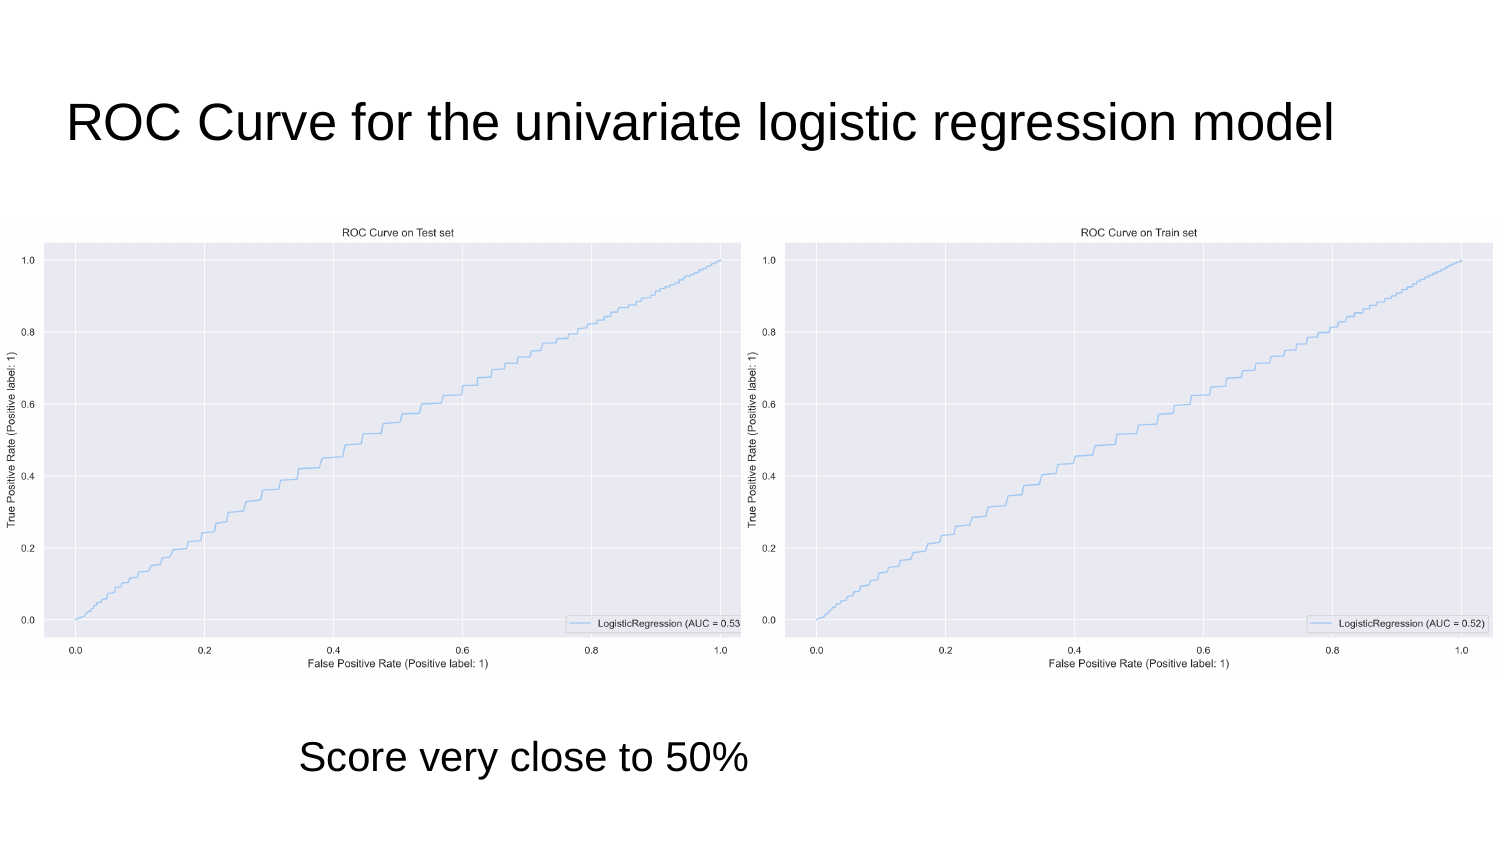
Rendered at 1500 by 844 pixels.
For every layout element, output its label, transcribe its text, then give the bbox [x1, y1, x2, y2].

text_box Score very close to 50% [283, 715, 1246, 796]
title ROC Curve for the univariate logistic regression model [51, 72, 1449, 167]
picture [0, 222, 1500, 676]
